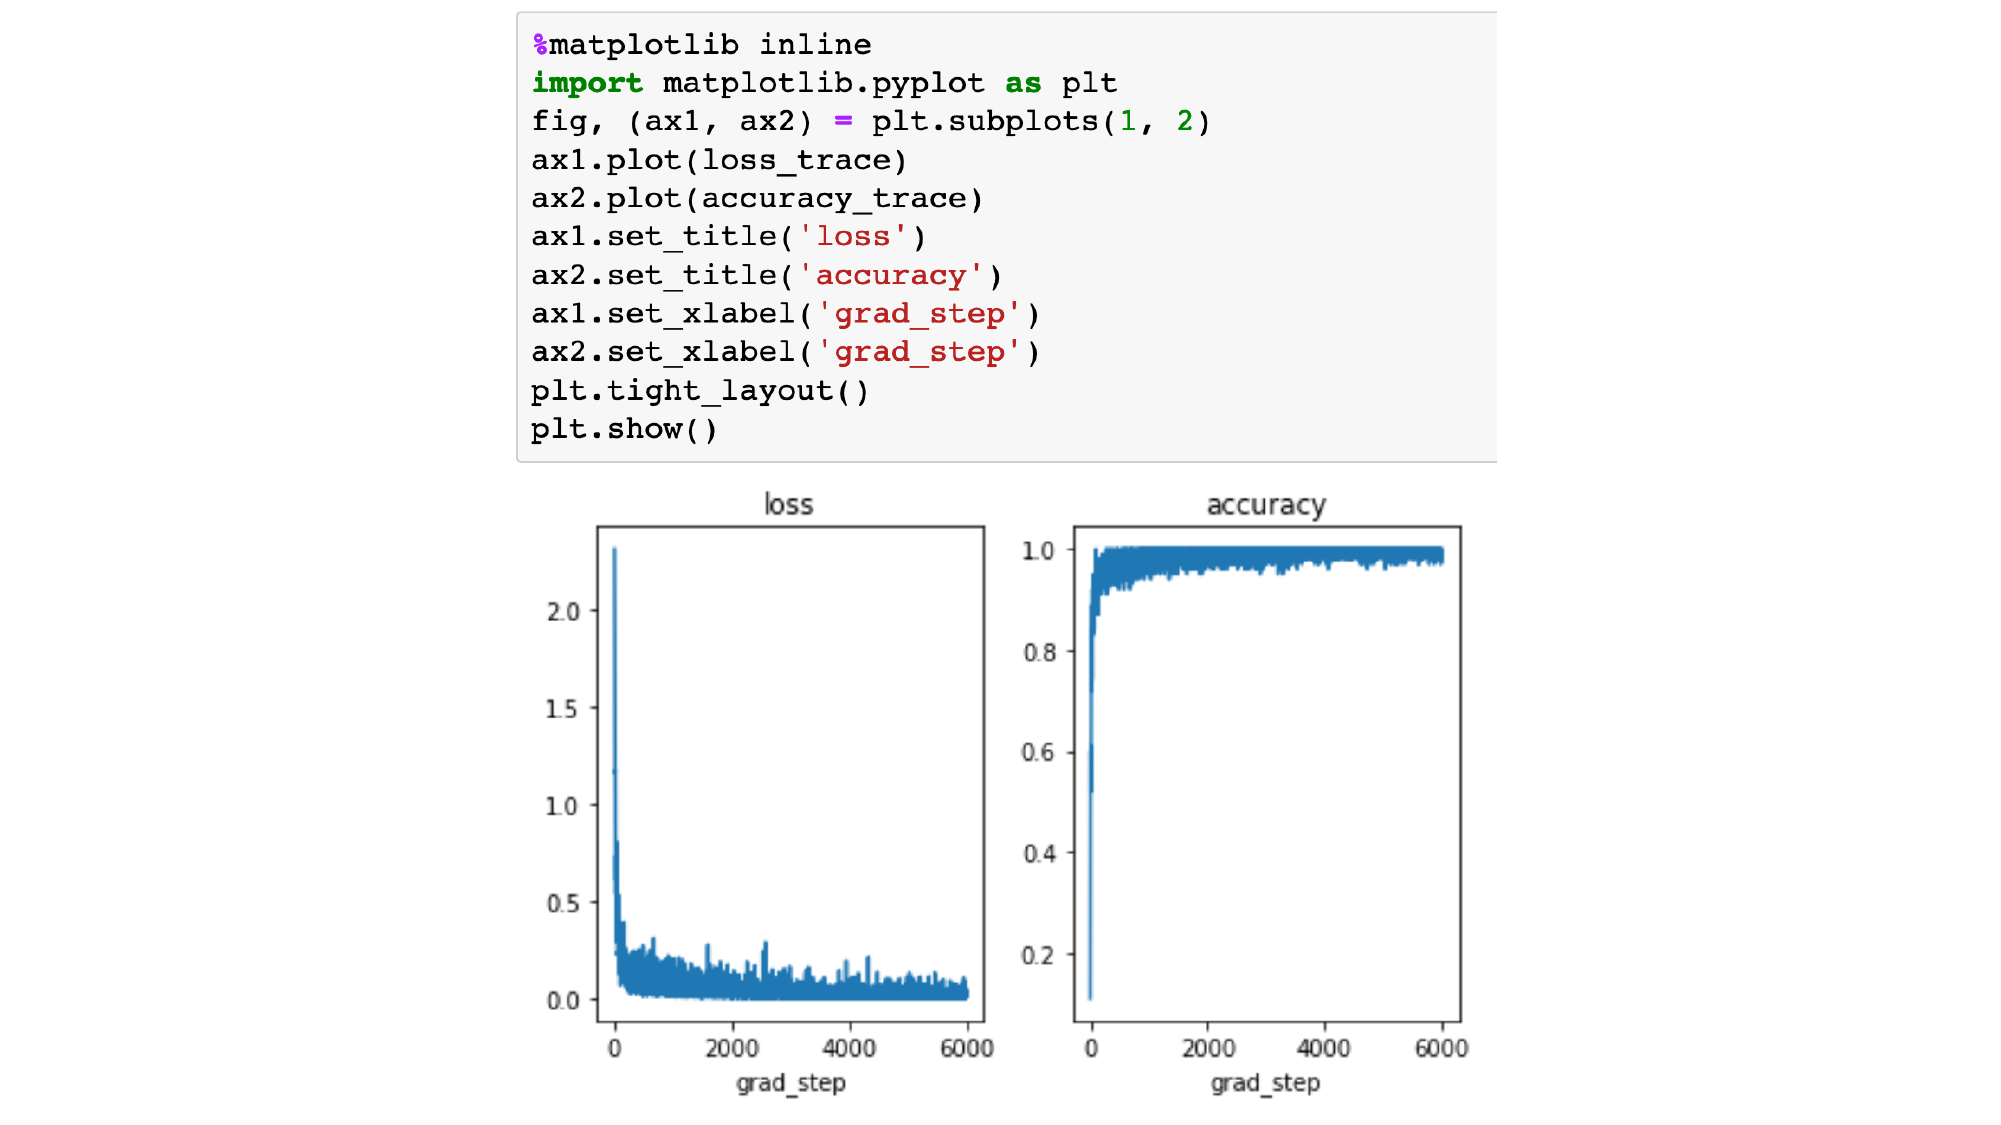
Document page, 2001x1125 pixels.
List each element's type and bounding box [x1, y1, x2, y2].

picture [503, 0, 1497, 1125]
